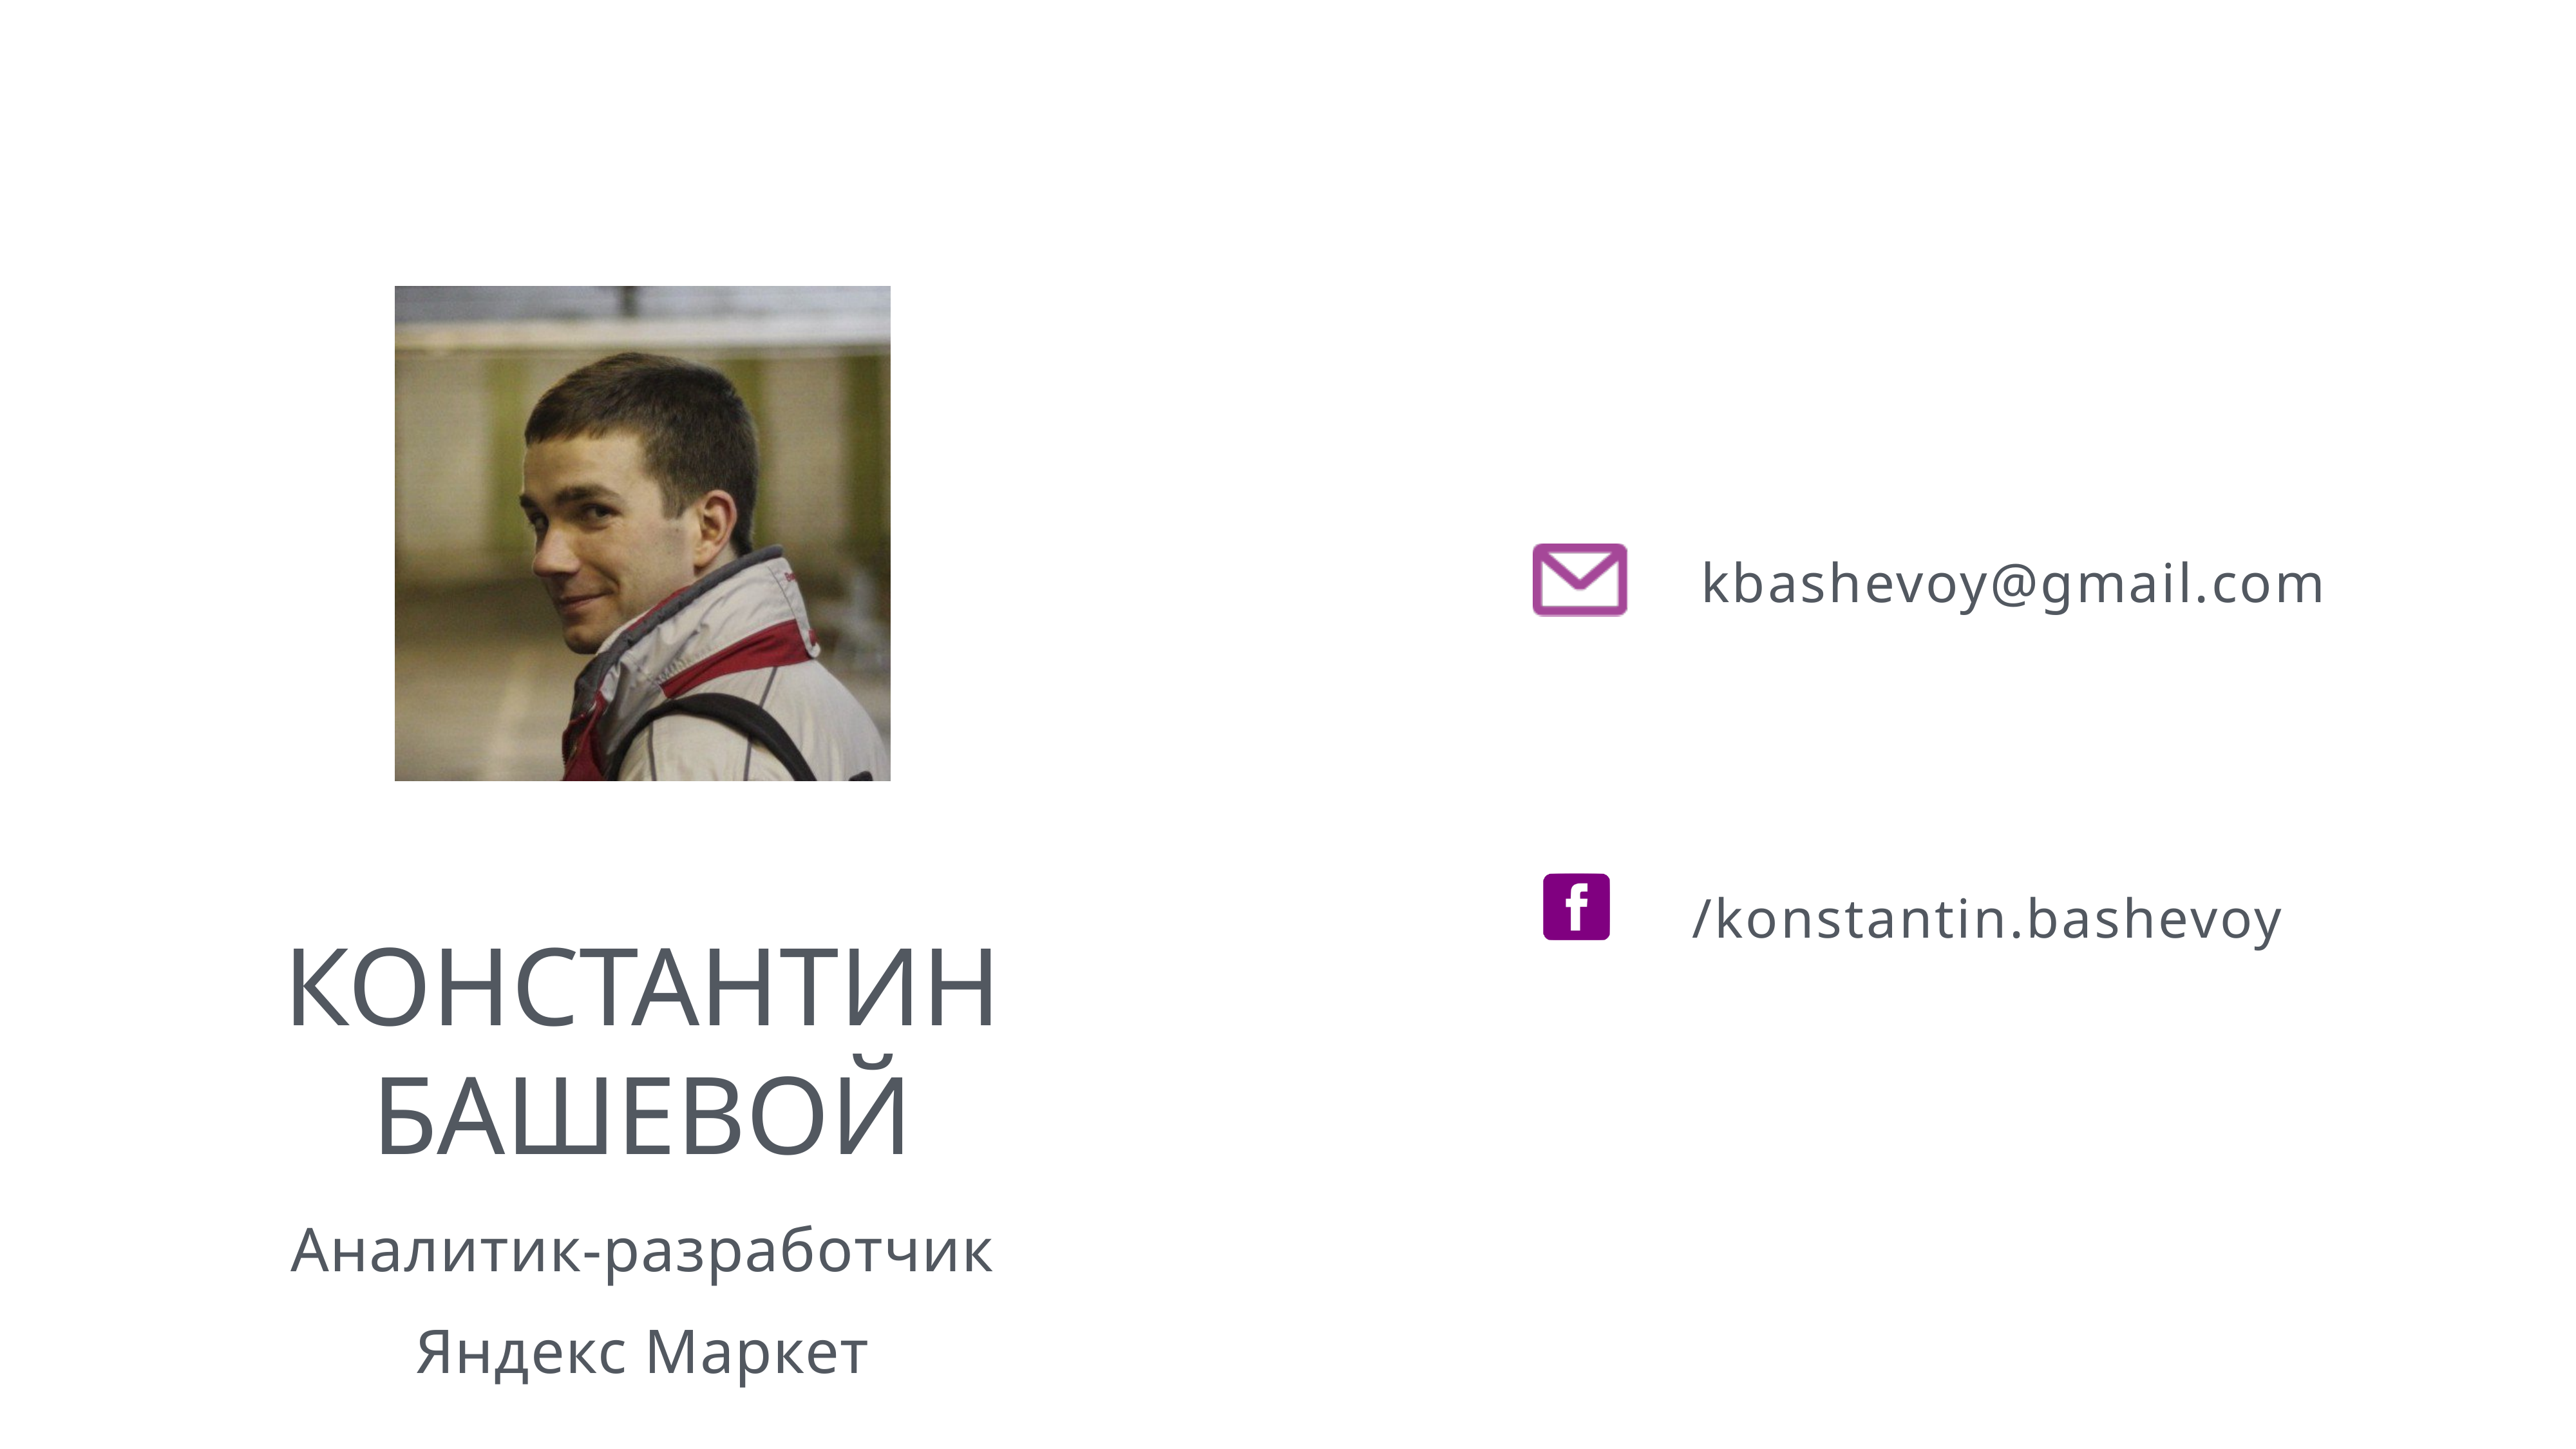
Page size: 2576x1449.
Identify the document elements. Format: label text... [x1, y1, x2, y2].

picture [1543, 873, 1611, 940]
picture [1533, 543, 1629, 617]
text_box Аналитик-разработчик Яндекс Маркет [285, 1177, 1000, 1391]
text_box Константин Башевой [278, 913, 1007, 1182]
text_box /konstantin.bashevoy [1658, 853, 2316, 954]
picture [395, 286, 891, 782]
text_box kbashevoy@gmail.com [1658, 517, 2368, 619]
